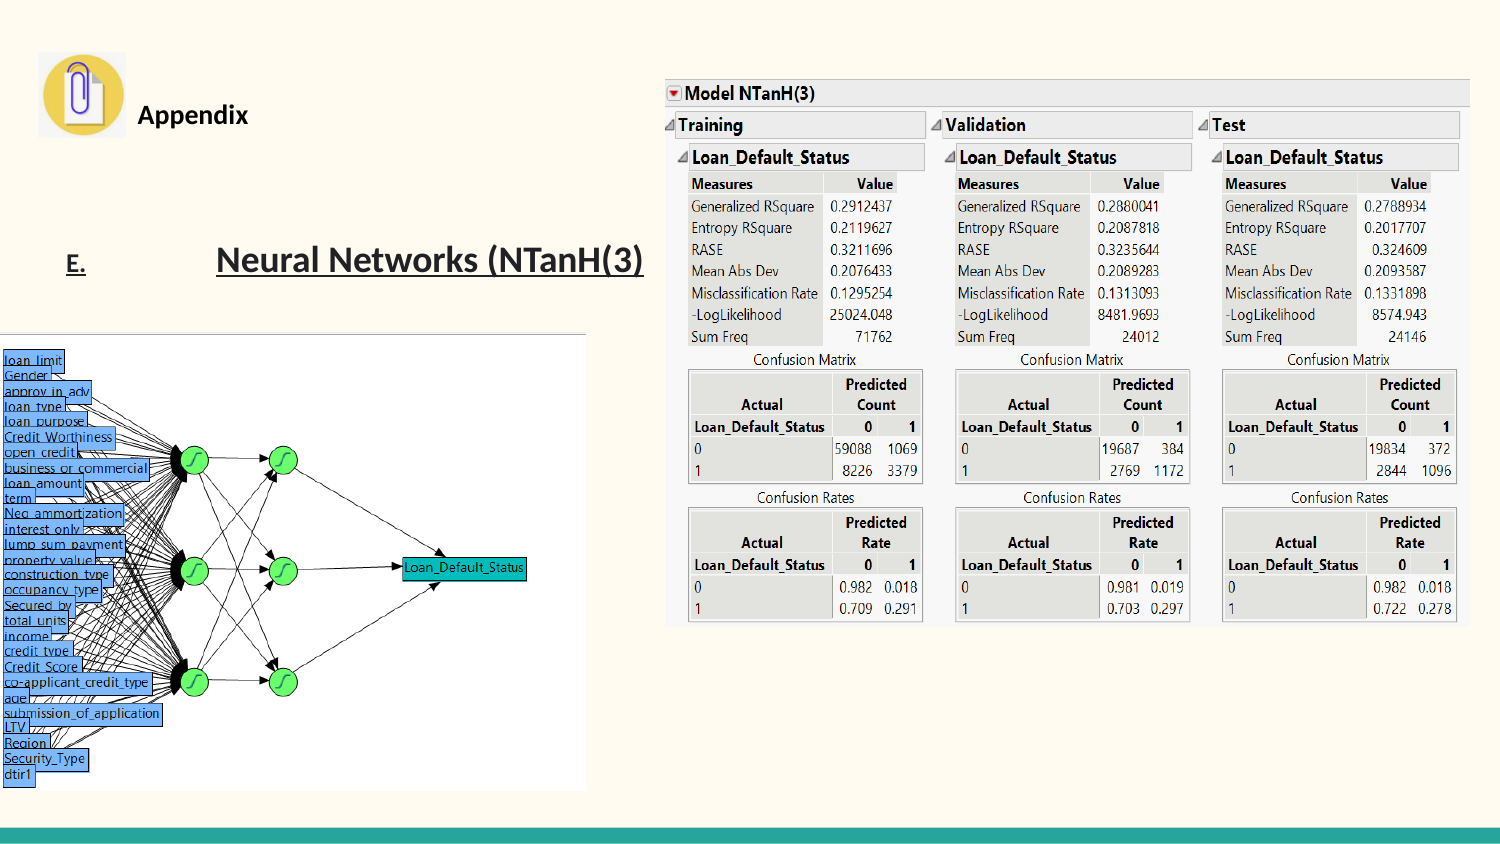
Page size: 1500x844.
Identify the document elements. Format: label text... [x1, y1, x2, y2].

picture [38, 52, 126, 138]
picture [665, 78, 1470, 628]
list E. Neural Networks (NTanH(3) [51, 191, 1449, 749]
title 7. Appendix [38, 45, 1437, 146]
picture [0, 332, 586, 791]
